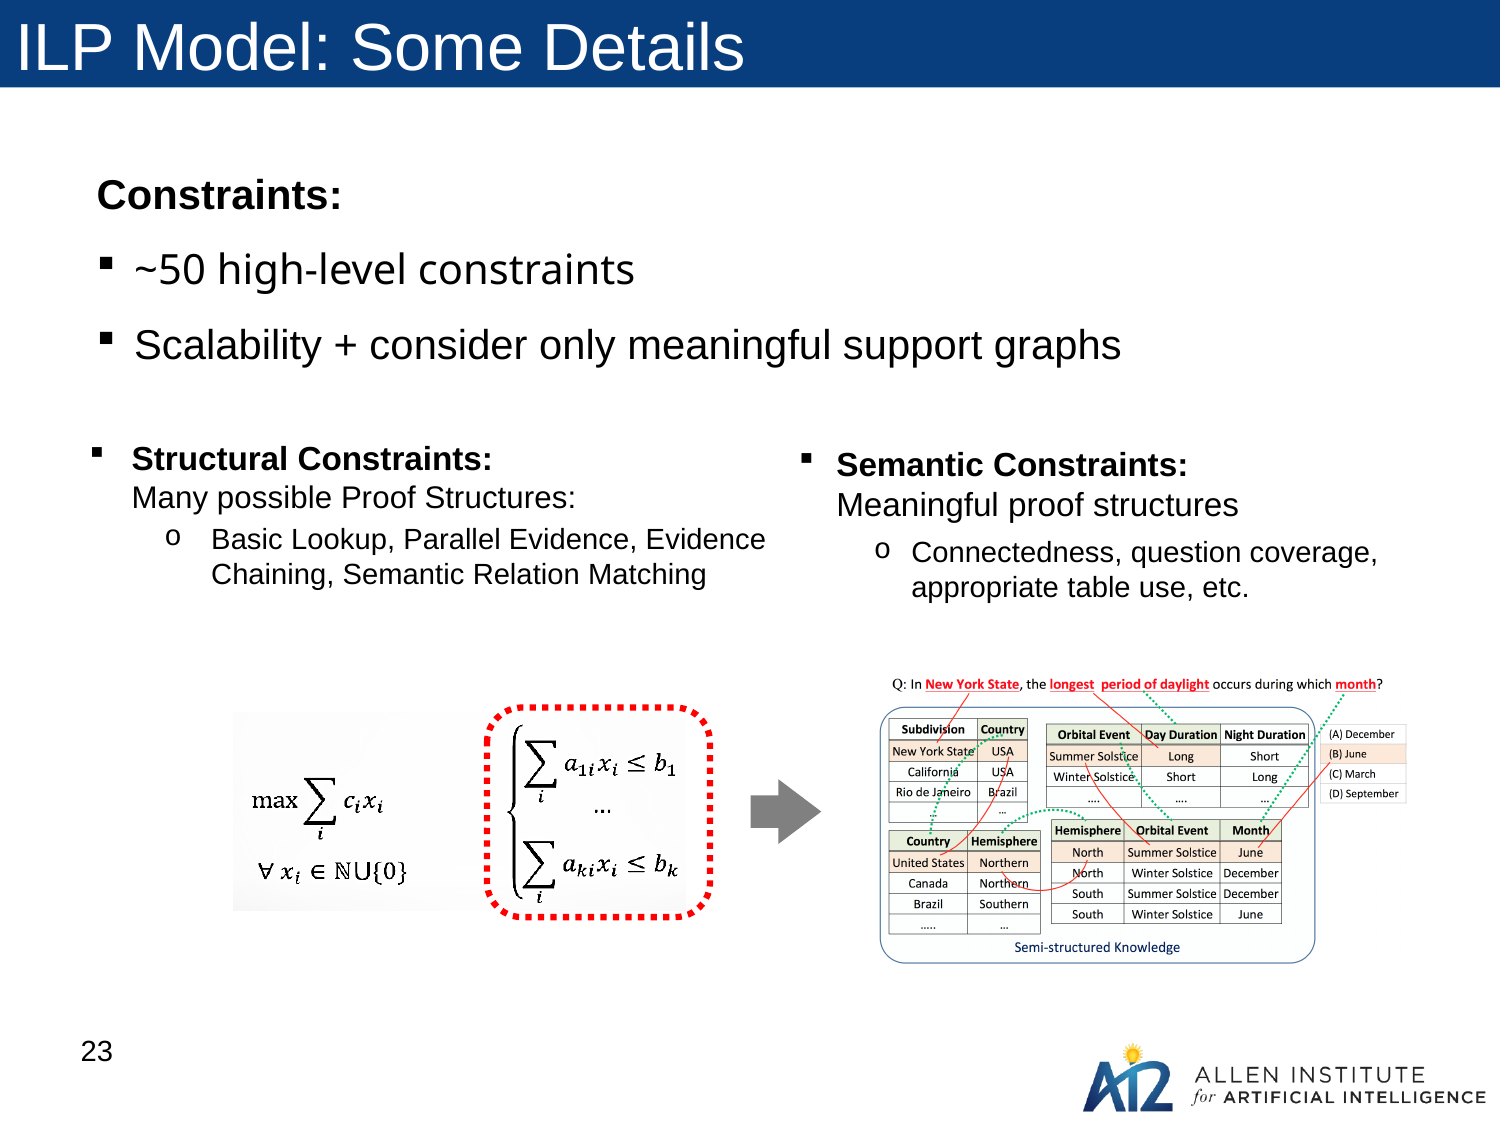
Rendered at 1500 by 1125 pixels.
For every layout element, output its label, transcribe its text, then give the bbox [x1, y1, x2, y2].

text_box [748, 777, 824, 846]
picture [232, 712, 686, 911]
list Structural Constraints: Many possible Proof Structures: Basic Lookup, Parallel Evidence, Evidence Chaining, Semantic Relation Matching [74, 429, 788, 676]
picture [1076, 1038, 1500, 1120]
text_box [508, 705, 713, 915]
text_box Constraints: ~50 high-level constraints Scalability + consider only meaningful support graphs [85, 137, 1468, 355]
slide_number 23 [65, 1024, 416, 1103]
text_box Semantic Constraints: Meaningful proof structures Connectedness, question coverage, appropriate table use, etc. [787, 437, 1426, 622]
picture [874, 674, 1412, 968]
title ILP Model: Some Details [0, 0, 1500, 88]
